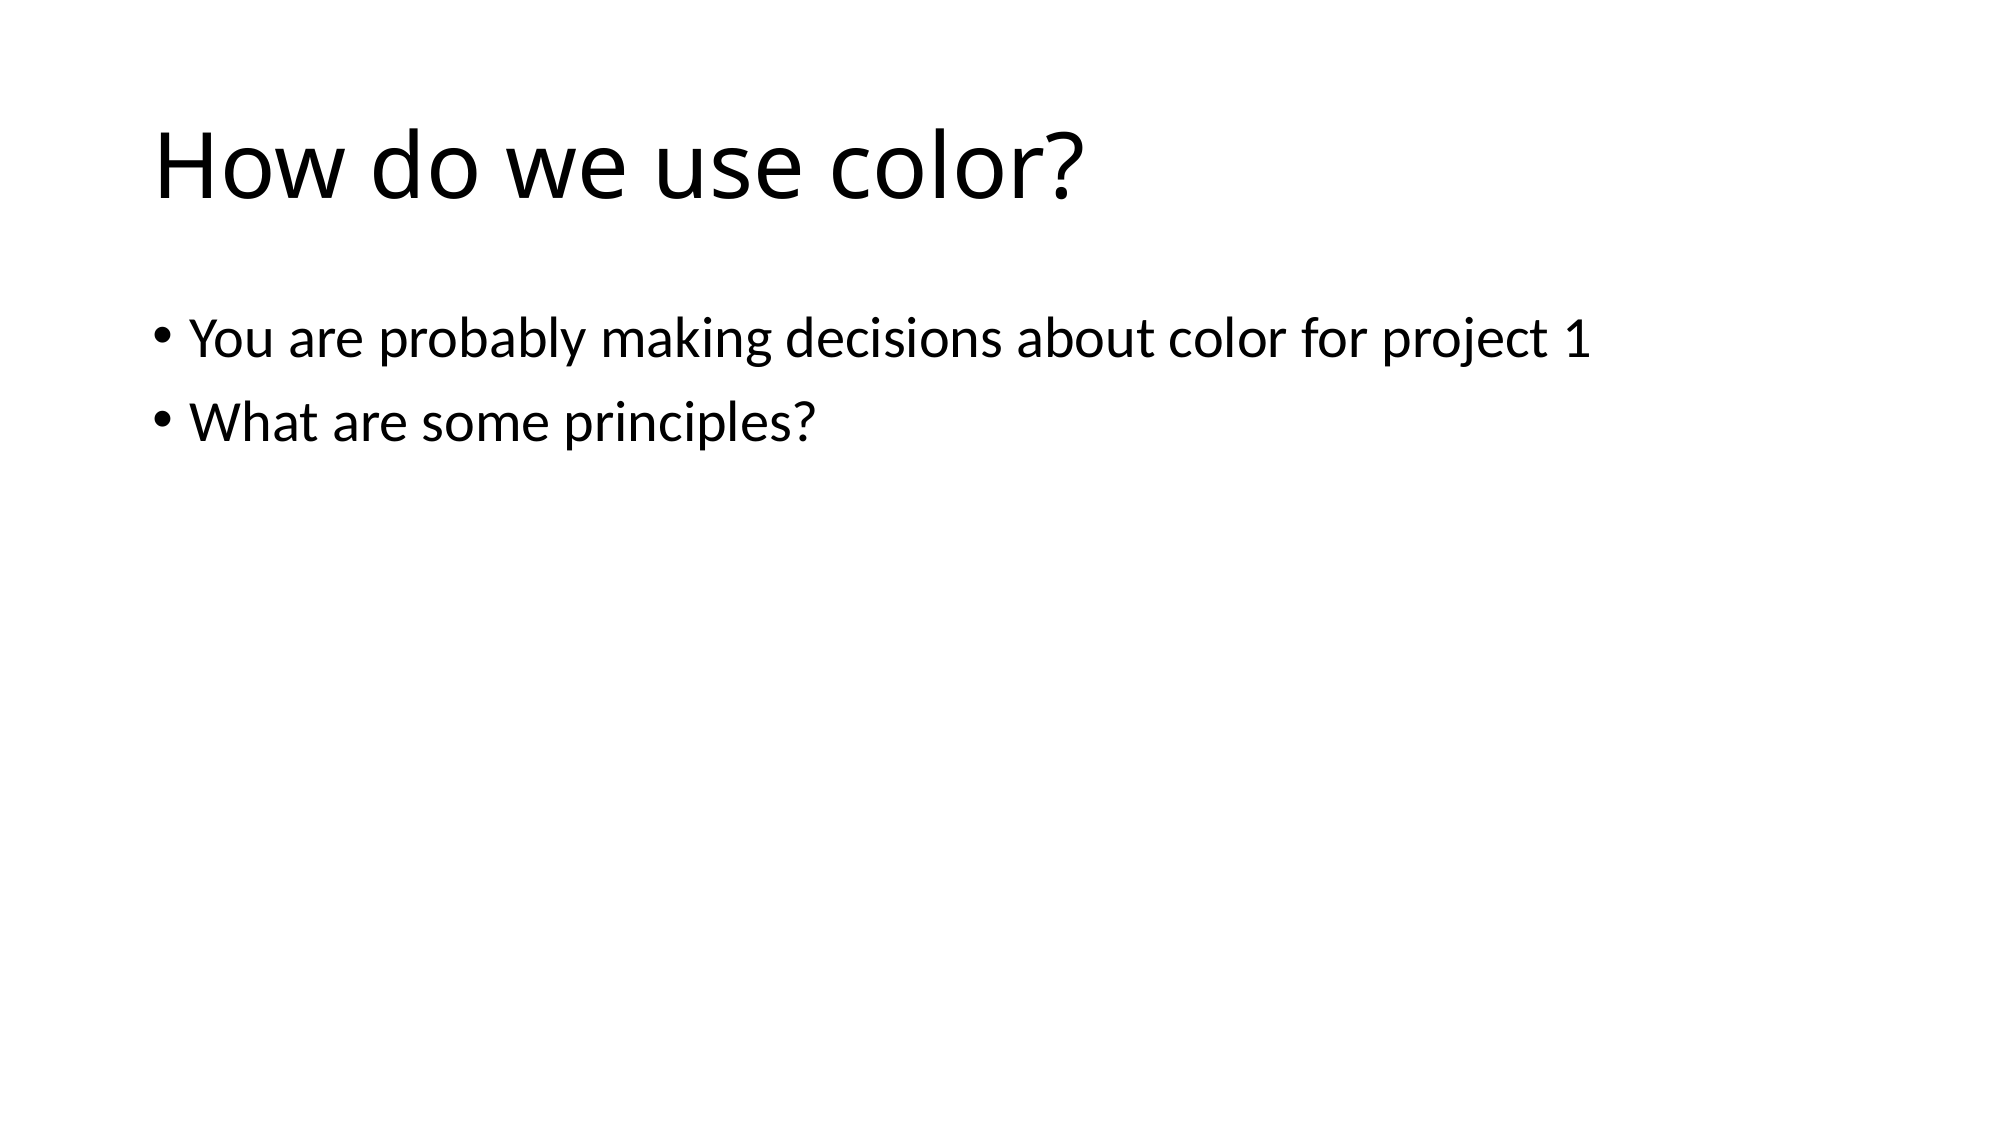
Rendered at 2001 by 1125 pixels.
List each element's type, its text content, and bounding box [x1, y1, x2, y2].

list You are probably making decisions about color for project 1 What are some principles? [137, 299, 1863, 1014]
title How do we use color? [137, 59, 1863, 278]
